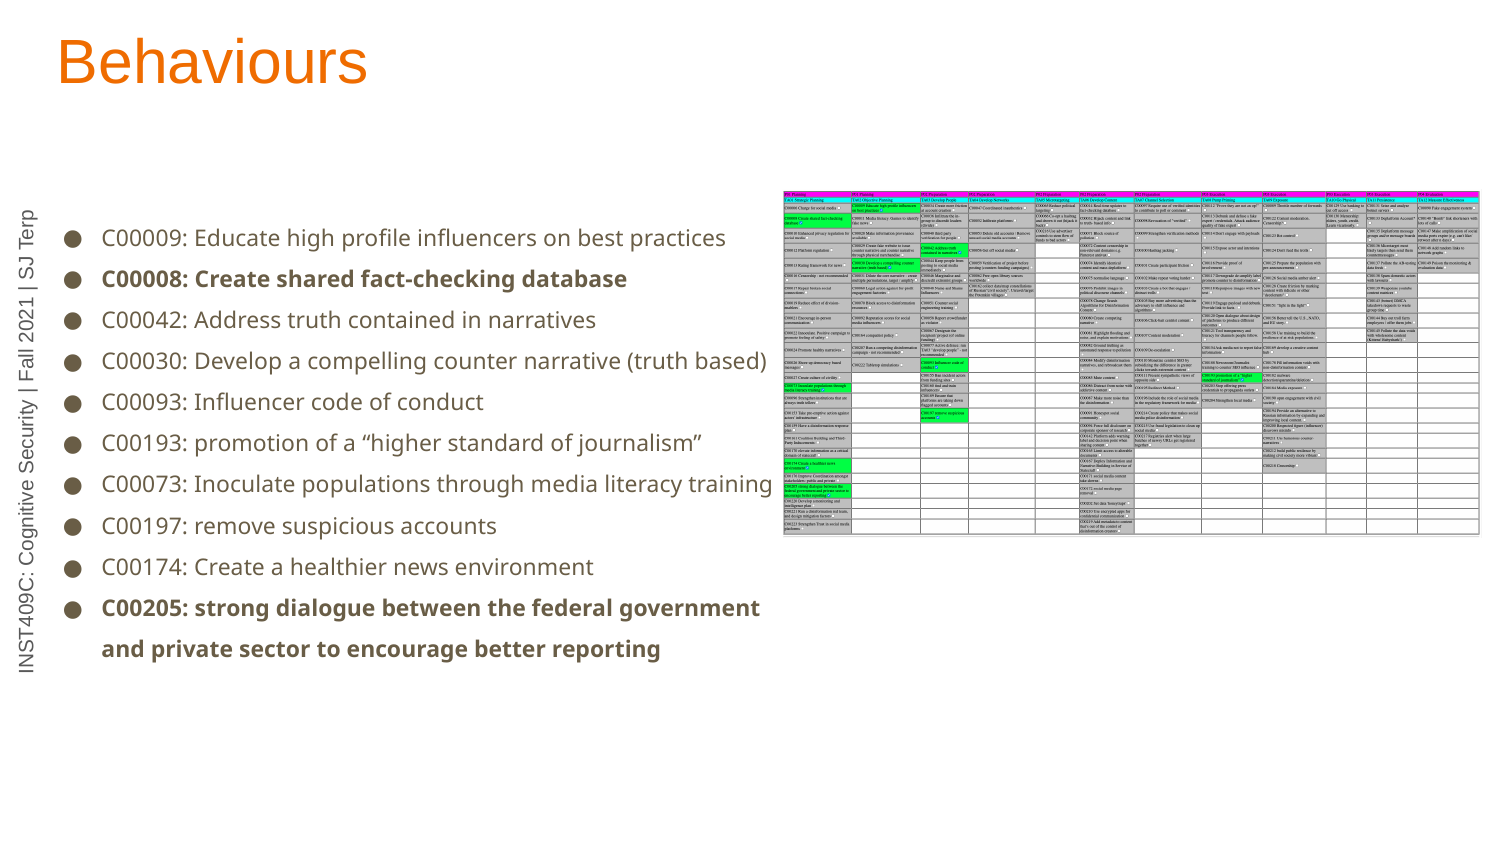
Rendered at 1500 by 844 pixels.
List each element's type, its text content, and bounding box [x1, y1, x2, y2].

title Behaviours [51, 0, 1449, 116]
picture [782, 189, 1482, 538]
text_box C00009: Educate high profile influencers on best practices C00008: Create shared fact-checking database C00042: Address truth contained in narratives C00030: Develop a compelling counter narrative (truth based) C00093: Influencer code of conduct C00193: promotion of a “higher standard of journalism” C00073: Inoculate populations through media literacy training C00197: remove suspicious accounts C00174: Create a healthier news environment C00205: strong dialogue between the federal government and private sector to encourage better reporting [34, 198, 793, 674]
